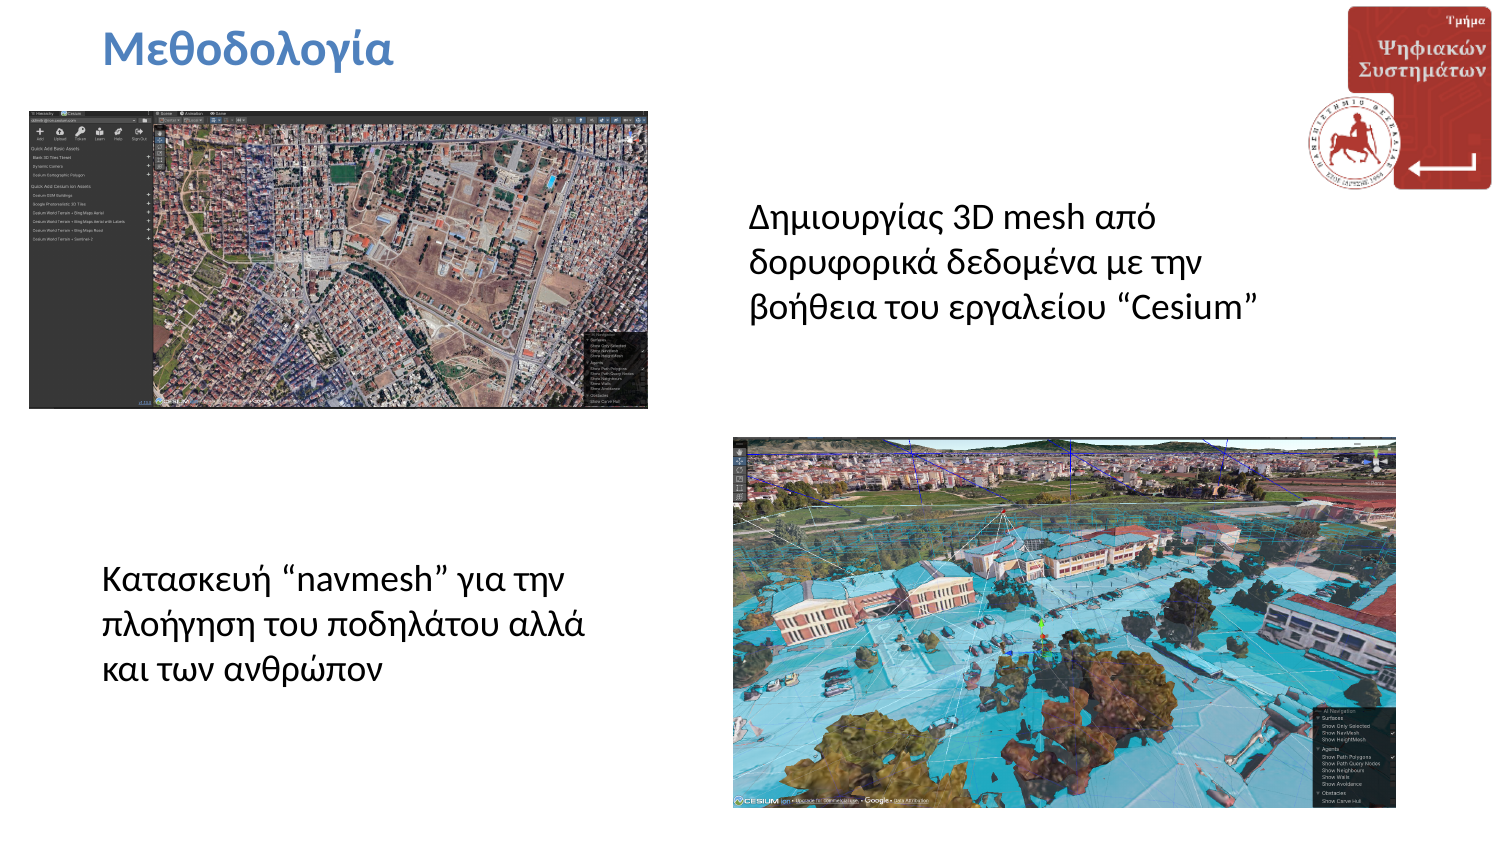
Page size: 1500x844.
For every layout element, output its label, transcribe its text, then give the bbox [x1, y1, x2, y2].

text_box Μεθοδολογία [87, 8, 1381, 103]
text_box Δημιουργίας 3D mesh από δορυφορικά δεδομένα με την βοήθεια του εργαλείου “Cesium” [733, 184, 1283, 334]
picture [1301, 0, 1499, 197]
text_box Κατασκευή “navmesh” για την πλοήγηση του ποδηλάτου αλλά και των ανθρώπον [87, 546, 636, 697]
picture [29, 111, 649, 409]
picture [733, 437, 1397, 808]
